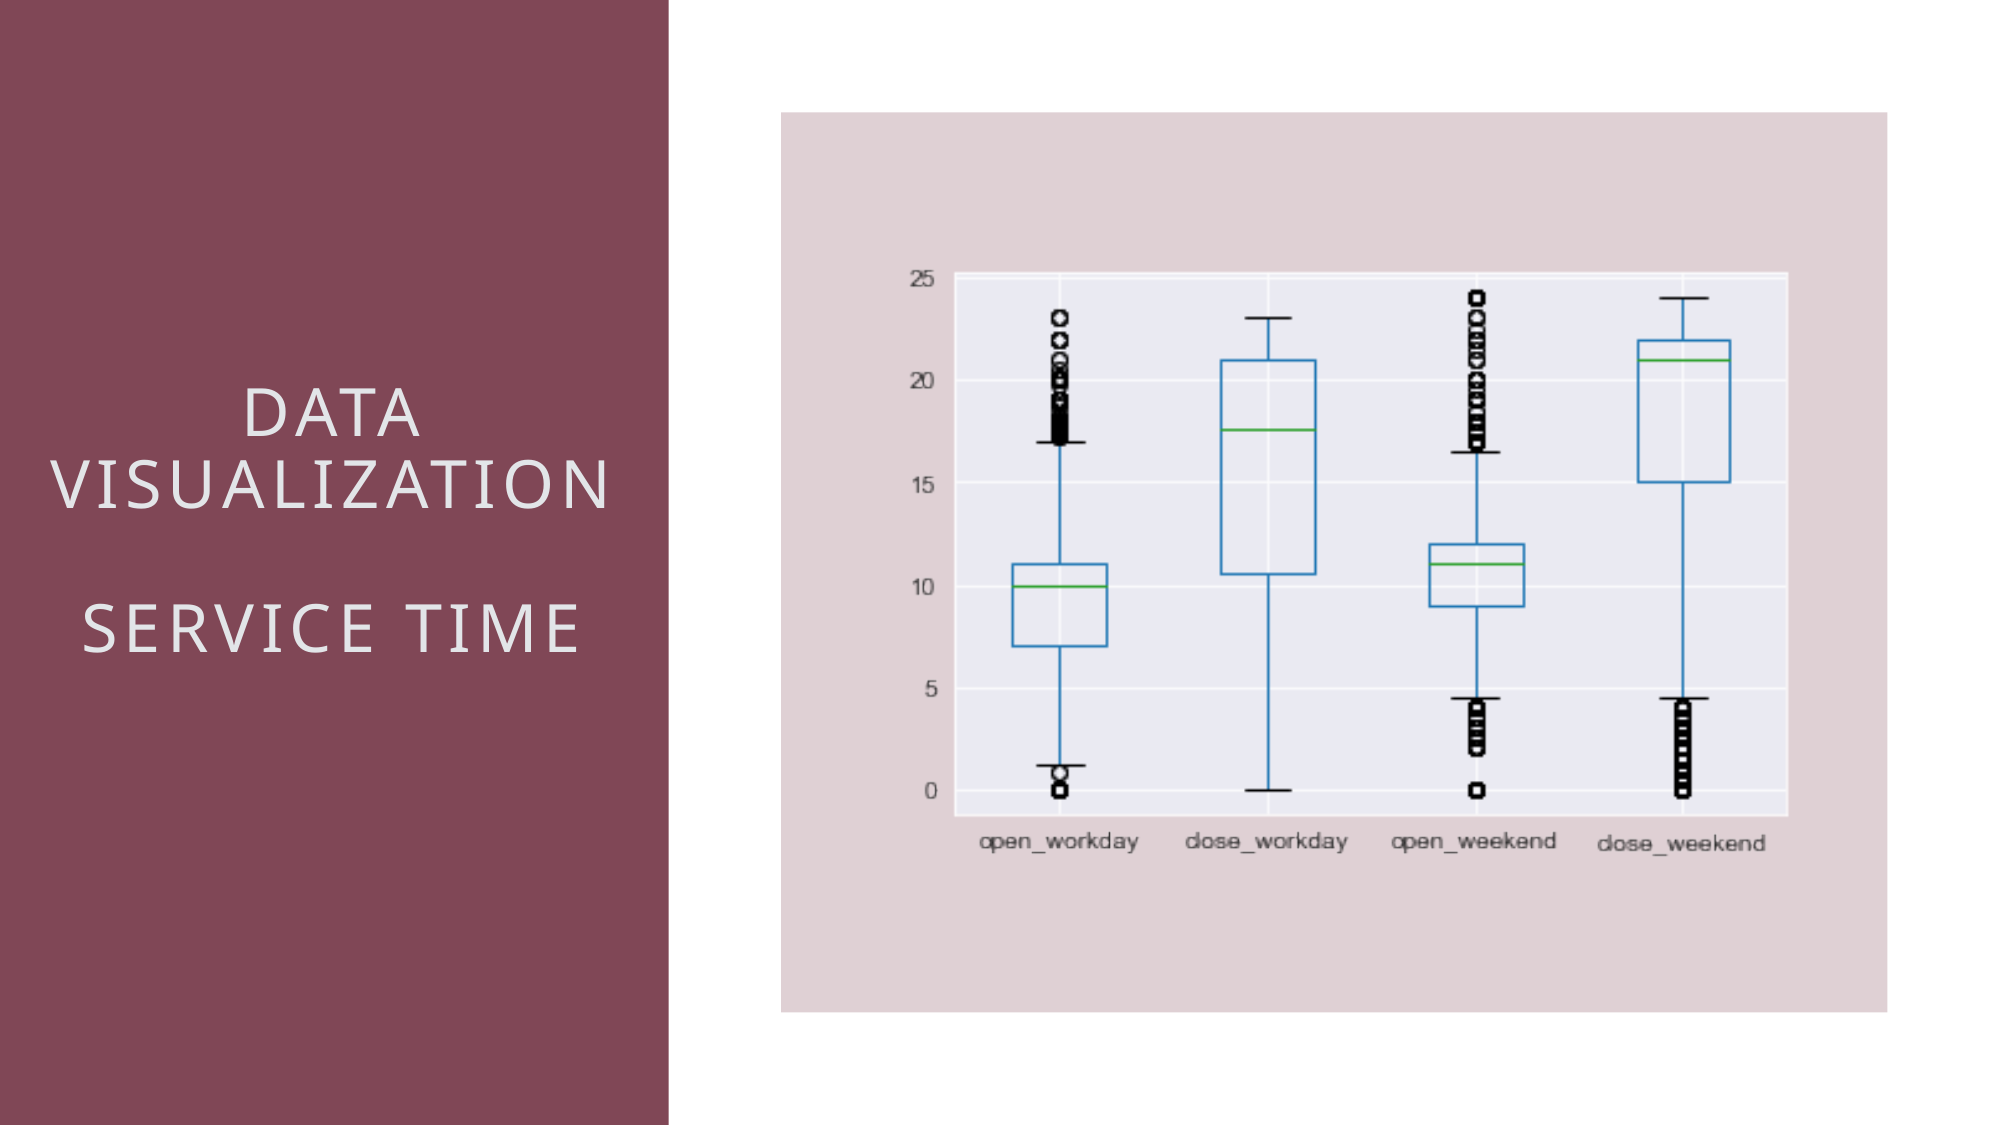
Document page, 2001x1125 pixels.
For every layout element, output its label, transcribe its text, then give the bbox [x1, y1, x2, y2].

text_box [780, 111, 1888, 1013]
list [893, 253, 1804, 872]
title DATA VISUALIZATION Service Time [23, 224, 645, 900]
text_box [0, 0, 670, 1125]
text_box [670, 0, 2000, 1125]
